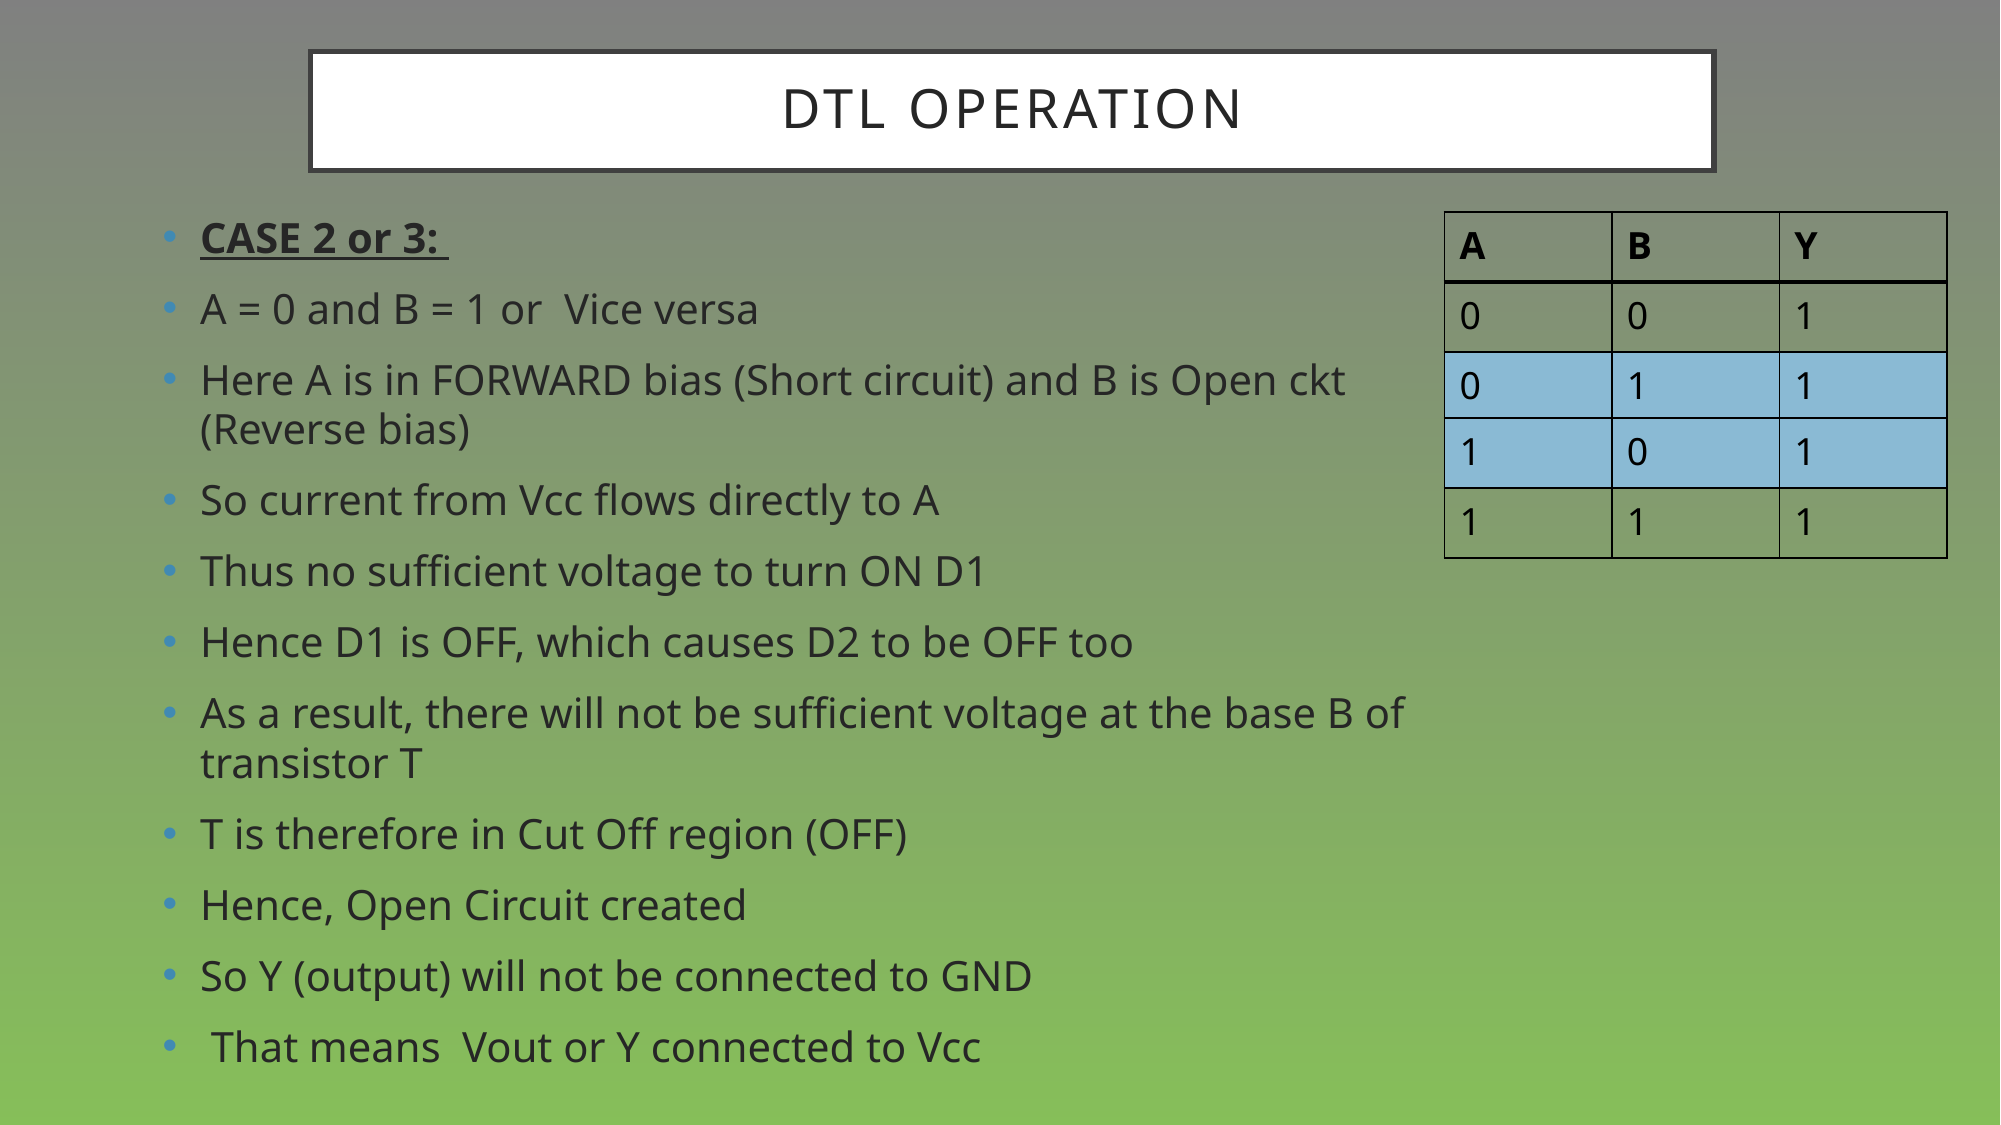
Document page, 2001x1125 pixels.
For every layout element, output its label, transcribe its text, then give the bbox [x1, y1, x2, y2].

table_cell 1 [1445, 489, 1611, 557]
table_cell 1 [1780, 489, 1946, 557]
title DTL operation [308, 49, 1717, 173]
table_cell 1 [1445, 419, 1611, 487]
table_header B [1613, 213, 1779, 280]
table_cell 1 [1780, 353, 1946, 417]
table_cell 0 [1613, 419, 1779, 487]
table_header Y [1780, 213, 1946, 280]
table_cell 1 [1780, 284, 1946, 351]
table_cell 1 [1780, 419, 1946, 487]
table_header A [1445, 213, 1611, 280]
table_cell 1 [1613, 353, 1779, 417]
table_cell 0 [1613, 284, 1779, 351]
table_cell 0 [1445, 353, 1611, 417]
table_cell 1 [1613, 489, 1779, 557]
table_cell 0 [1445, 284, 1611, 351]
list CASE 2 or 3: A = 0 and B = 1 or Vice versa Here A is in FORWARD bias (Short circuit) and B is Open ckt (Reverse bias) So current from Vcc flows directly to A Thus no sufficient voltage to turn ON D1 Hence D1 is OFF, which causes D2 to be OFF too As a result, there will not be sufficient voltage at the base B of transistor T T is therefore in Cut Off region (OFF) Hence, Open Circuit created So Y (output) will not be connected to GND That means Vout or Y connected to Vcc [147, 204, 1445, 1010]
